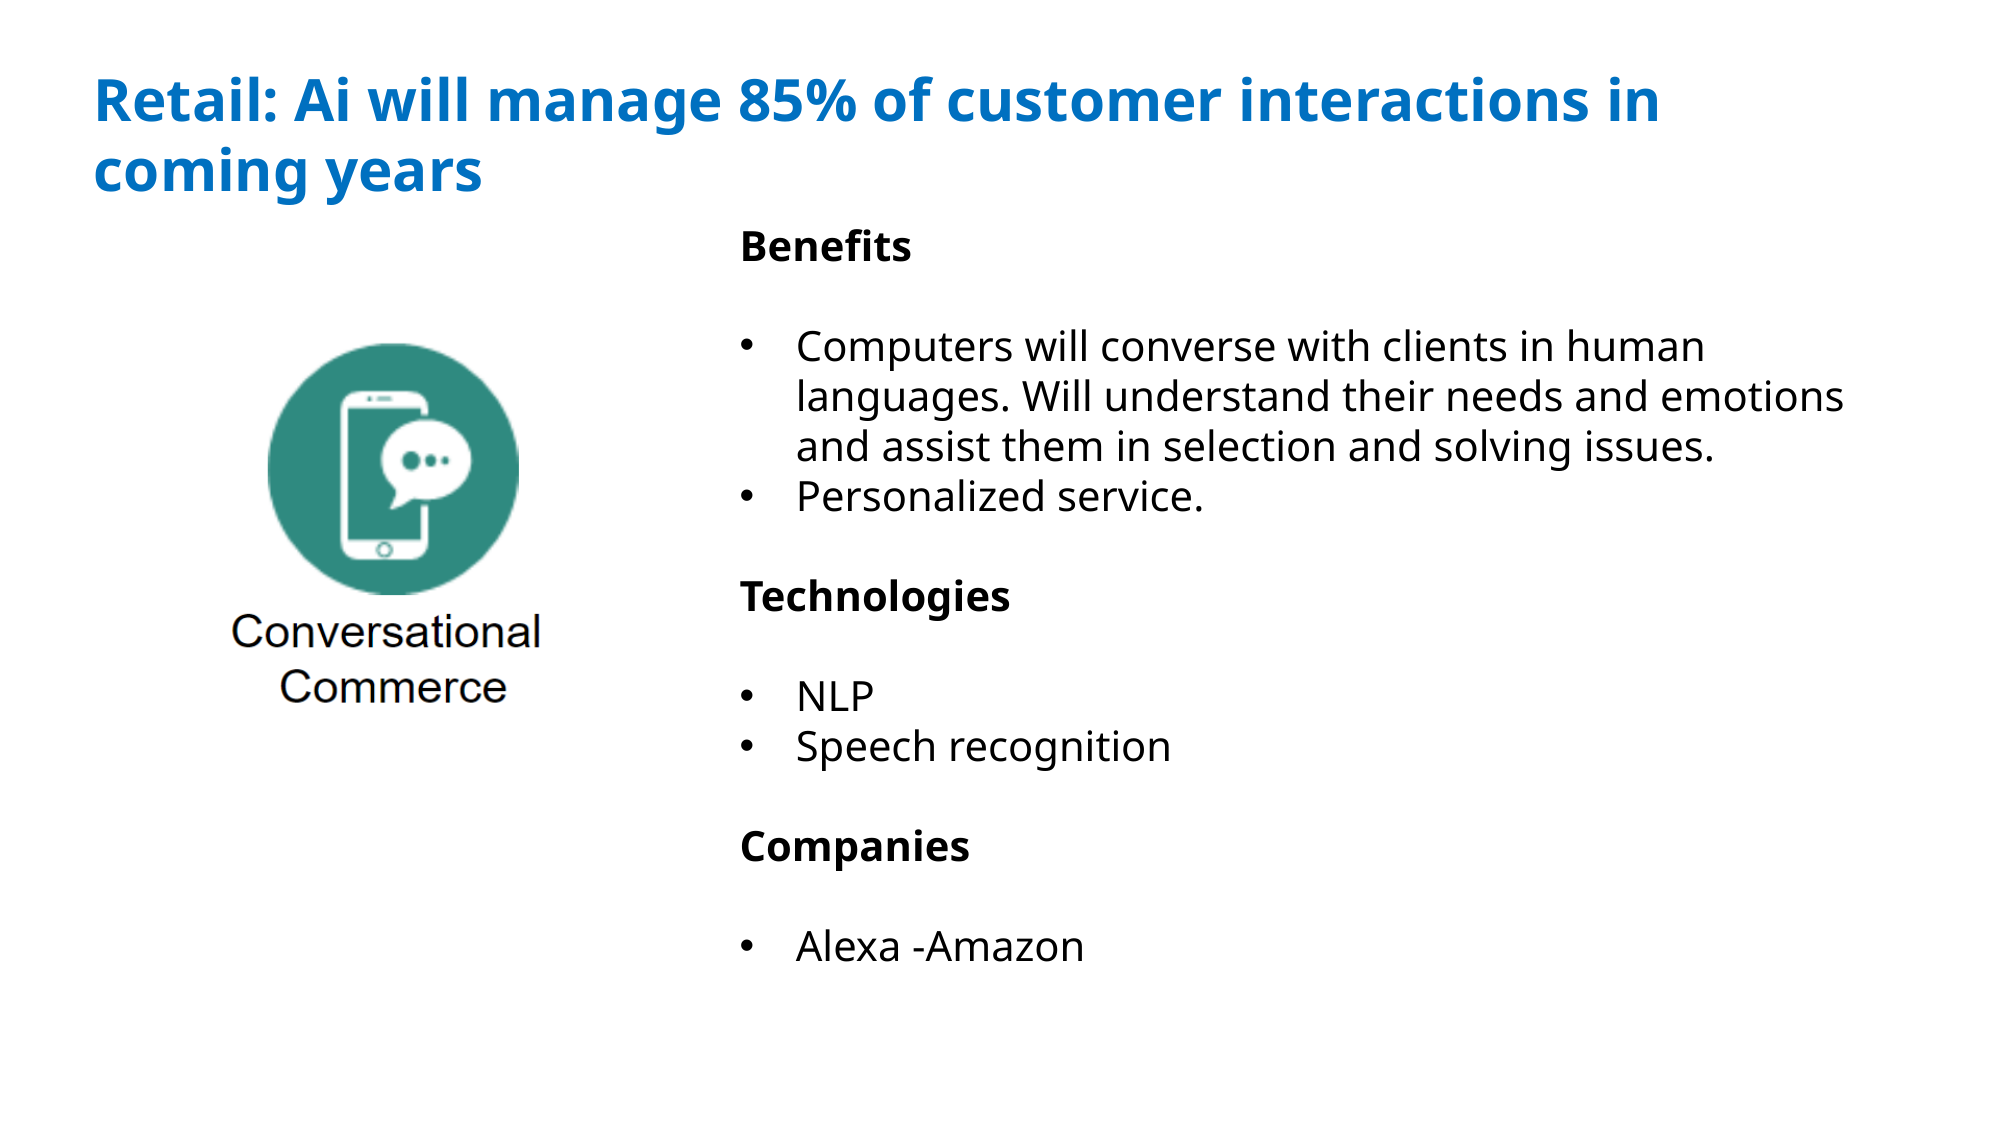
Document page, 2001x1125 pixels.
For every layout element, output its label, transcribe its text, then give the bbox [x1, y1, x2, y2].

text_box Benefits Computers will converse with clients in human languages. Will understand their needs and emotions and assist them in selection and solving issues. Personalized service. Technologies NLP Speech recognition Companies Alexa -Amazon [724, 212, 1942, 1098]
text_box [172, 307, 620, 759]
text_box Retail: Ai will manage 85% of customer interactions in coming years [79, 55, 1878, 211]
